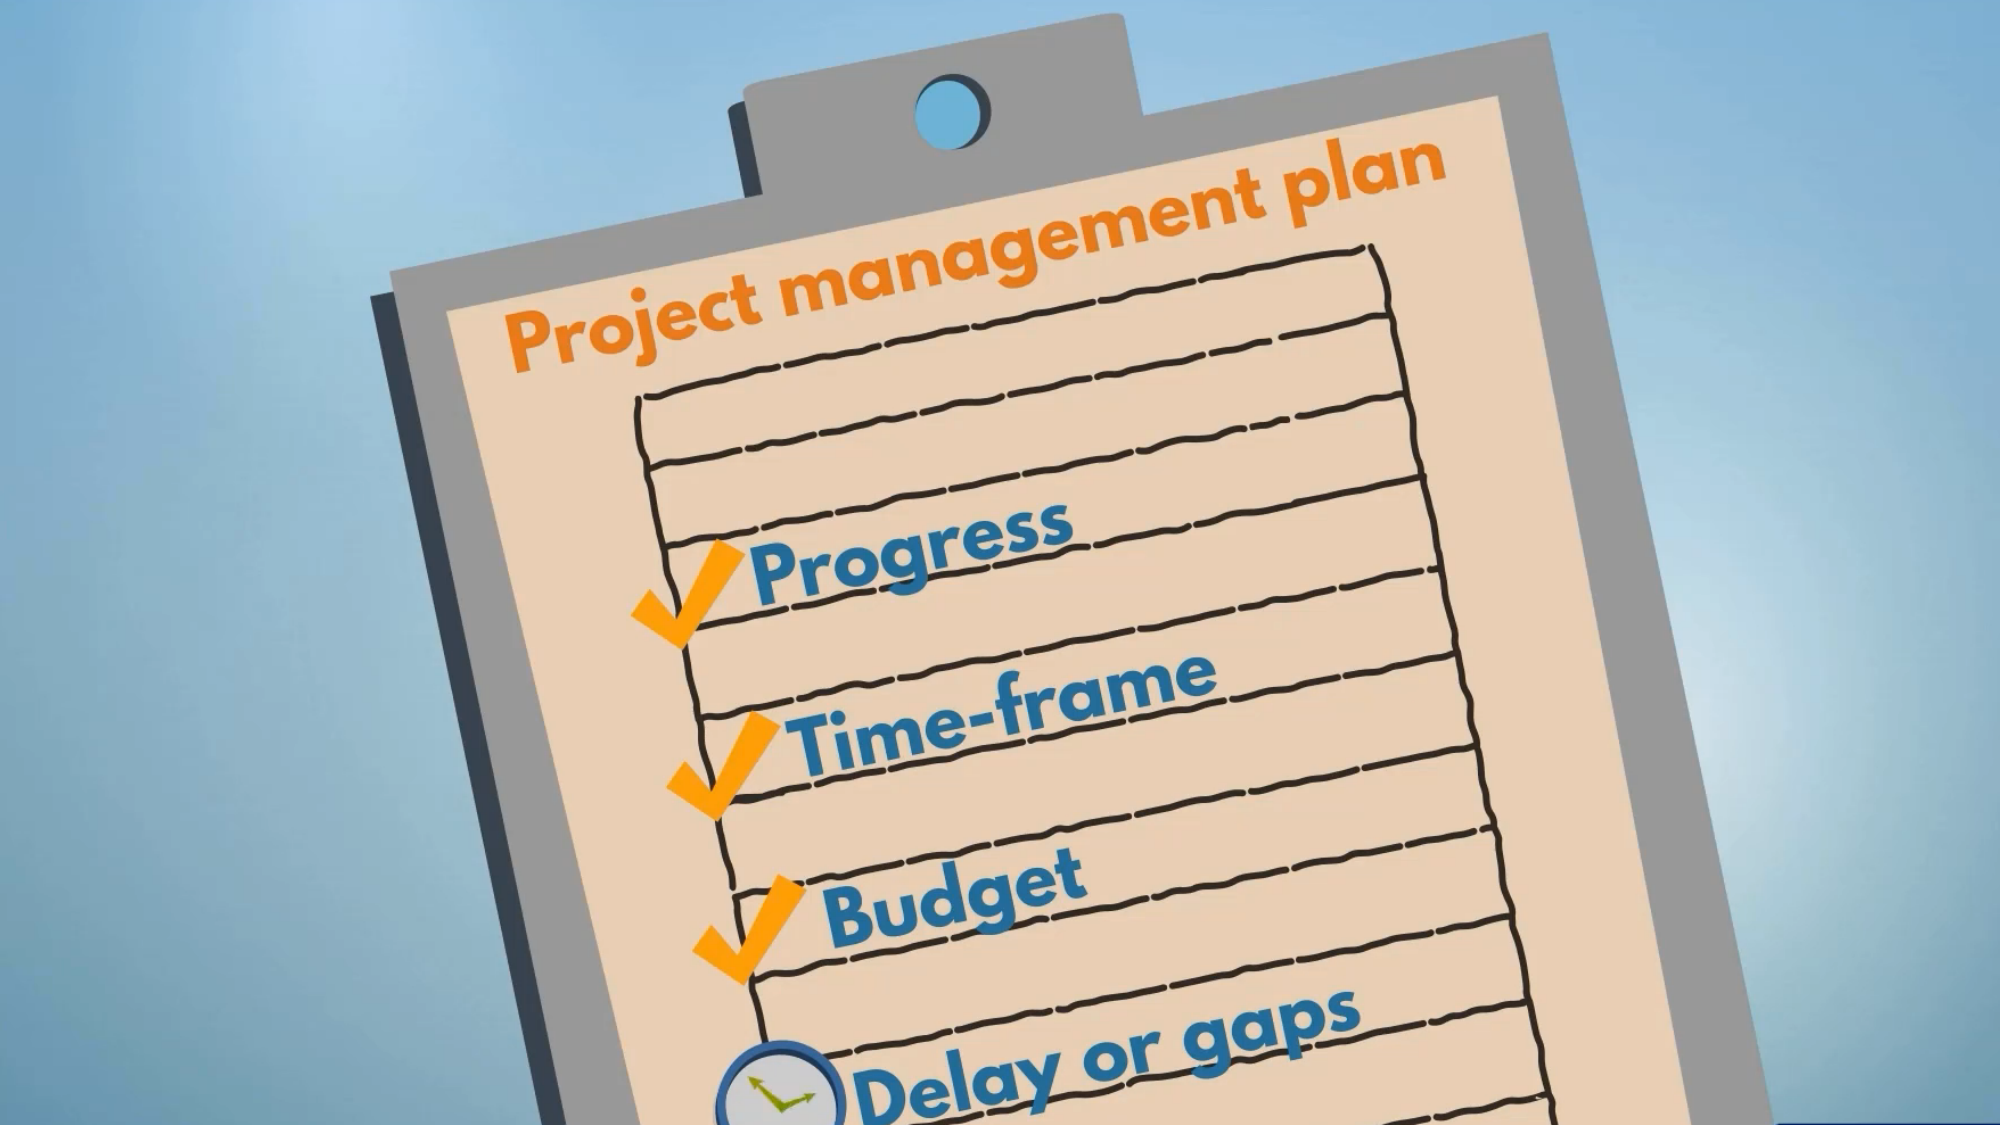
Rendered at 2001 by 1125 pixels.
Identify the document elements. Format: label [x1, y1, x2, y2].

list [0, 0, 2000, 1125]
